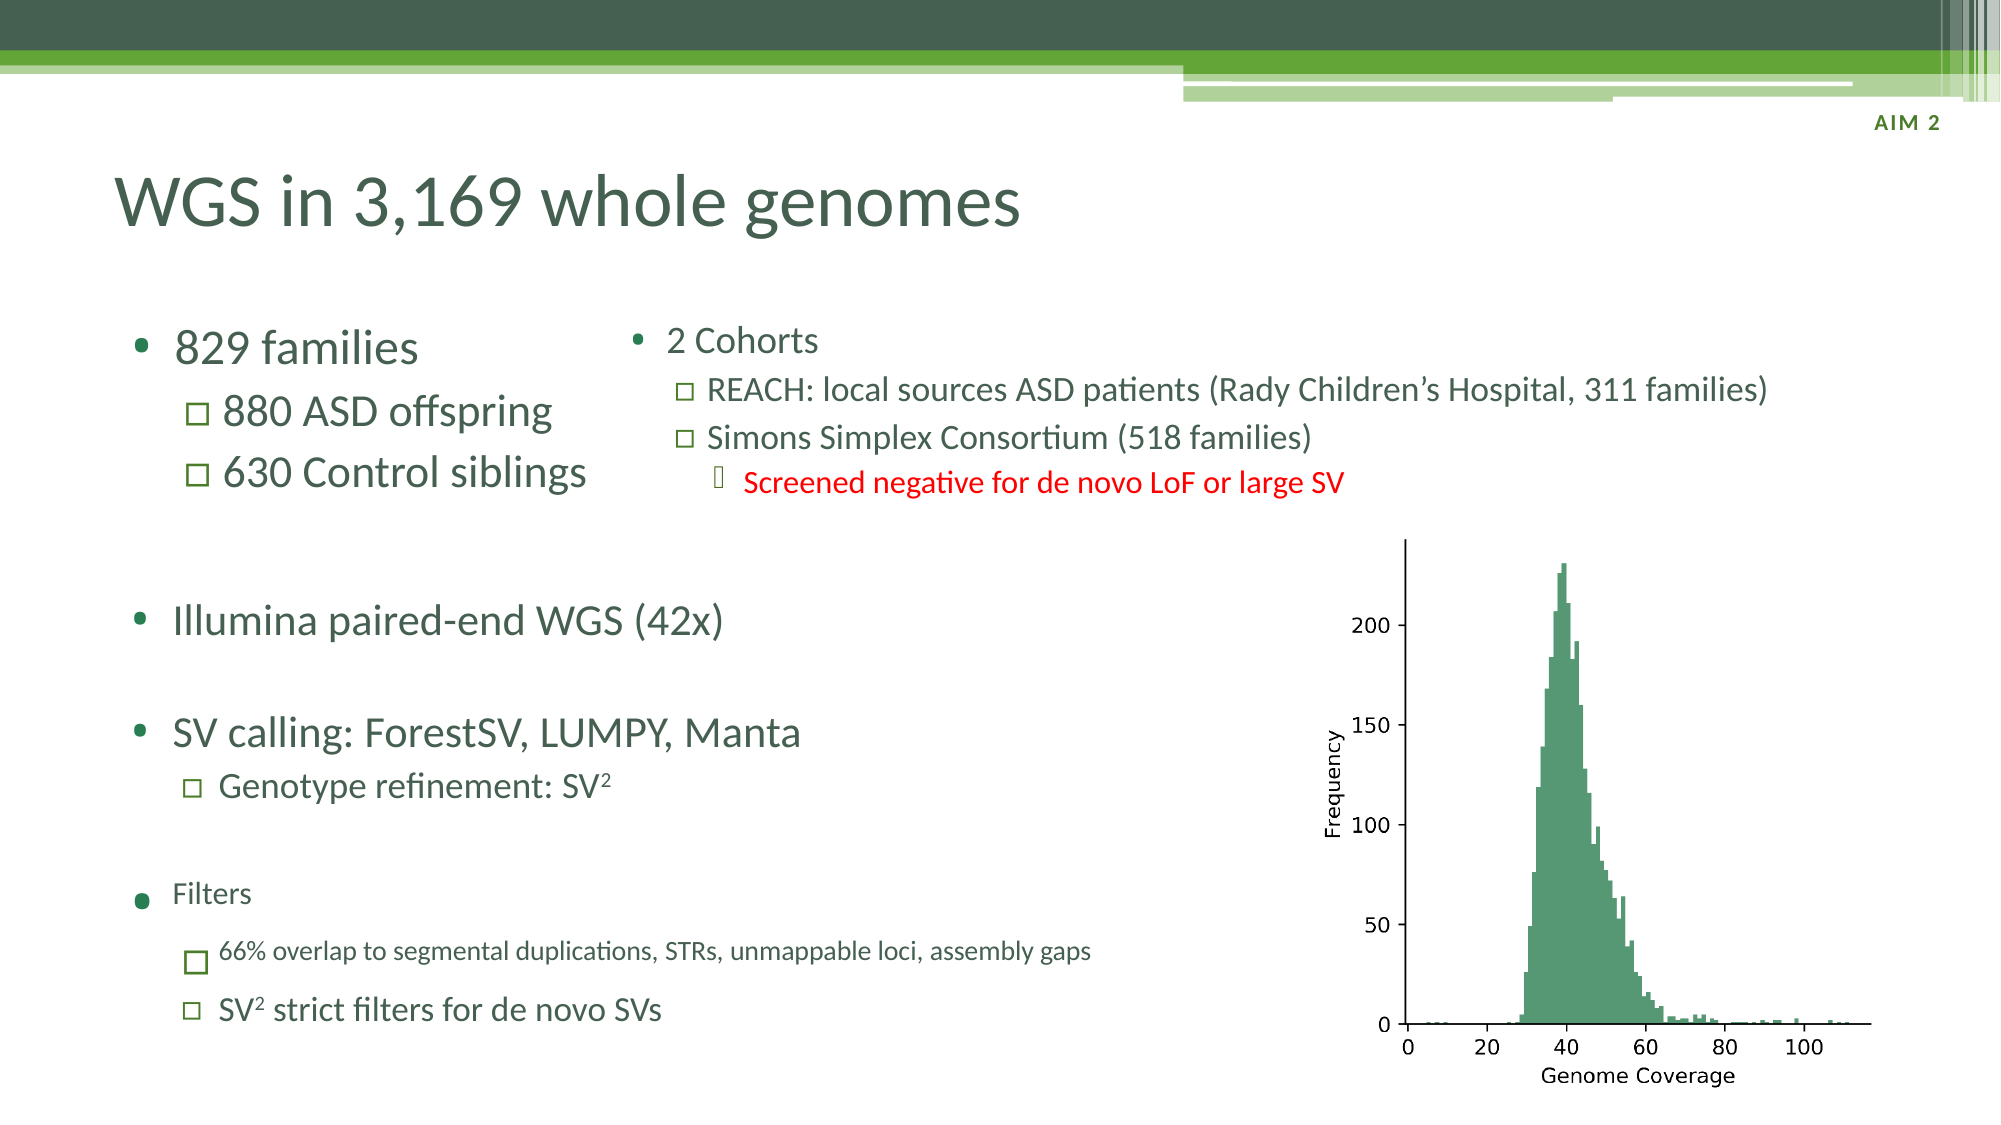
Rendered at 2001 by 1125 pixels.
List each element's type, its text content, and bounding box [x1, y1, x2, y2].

footer Aim 2 [1664, 100, 1955, 176]
text_box 829 families 880 ASD offspring 630 Control siblings [99, 307, 601, 511]
text_box Illumina paired-end WGS (42x) SV calling: ForestSV, LUMPY, Manta Genotype refinement: SV2 Filters 66% overlap to segmental duplications, STRs, unmappable loci, assembly gaps SV2 strict filters for de novo SVs [99, 583, 1265, 1037]
picture [1299, 510, 1900, 1111]
title WGS in 3,169 whole genomes [99, 108, 1900, 284]
text_box 2 Cohorts REACH: local sources ASD patients (Rady Children’s Hospital, 311 families) Simons Simplex Consortium (518 families) Screened negative for de novo LoF or large SV [601, 307, 2000, 511]
